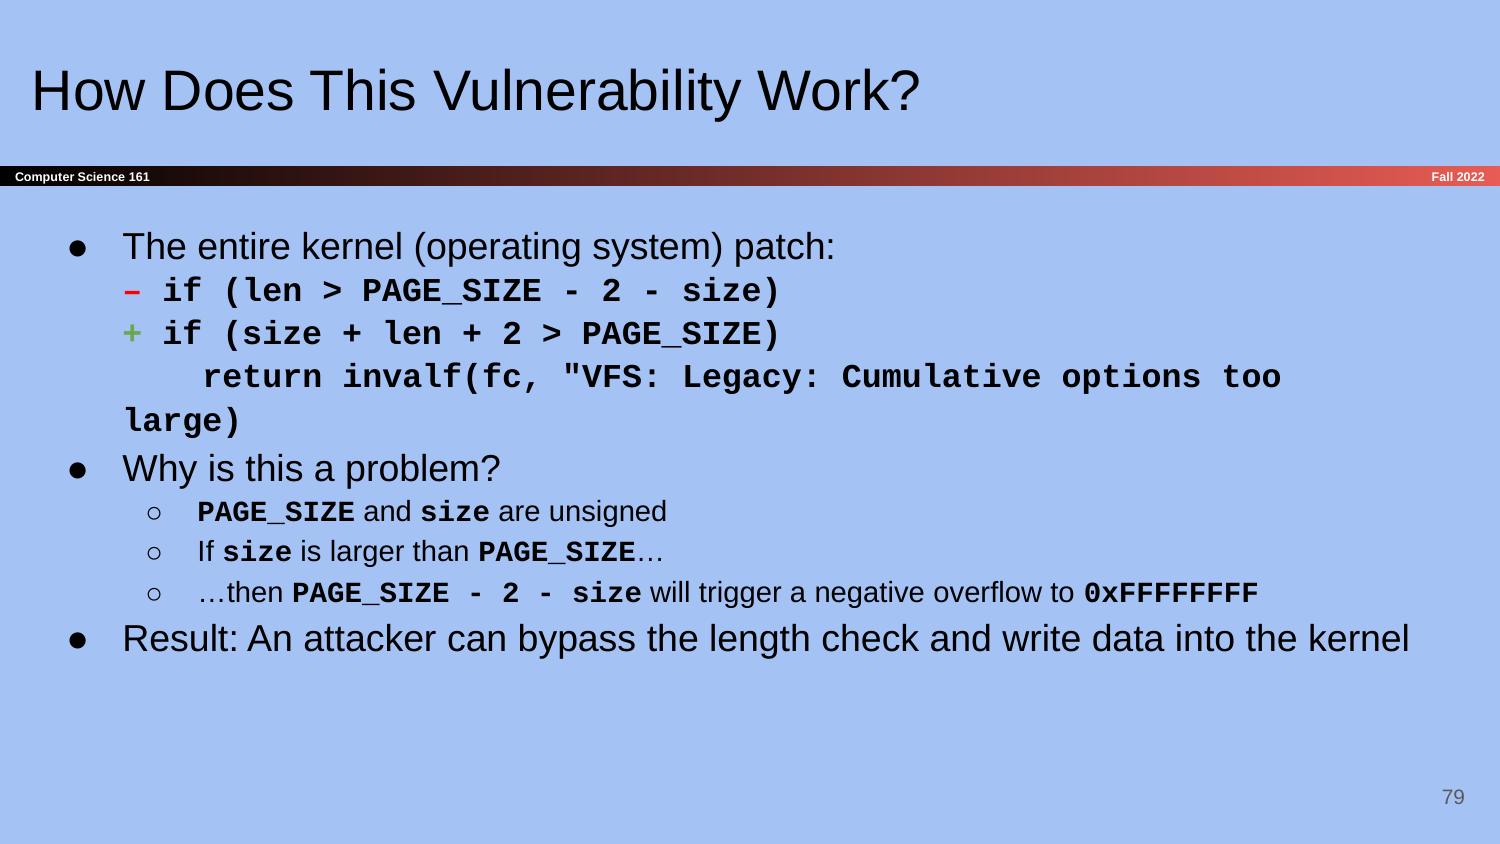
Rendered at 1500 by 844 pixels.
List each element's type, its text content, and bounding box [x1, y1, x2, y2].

list The entire kernel (operating system) patch: – if (len > PAGE_SIZE - 2 - size) + if (size + len + 2 > PAGE_SIZE) return invalf(fc, "VFS: Legacy: Cumulative options too large) Why is this a problem? PAGE_SIZE and size are unsigned If size is larger than PAGE_SIZE… …then PAGE_SIZE - 2 - size will trigger a negative overflow to 0xFFFFFFFF Result: An attacker can bypass the length check and write data into the kernel [32, 204, 1431, 823]
title How Does This Vulnerability Work? [16, 44, 1415, 139]
slide_number ‹#› [1389, 764, 1480, 830]
